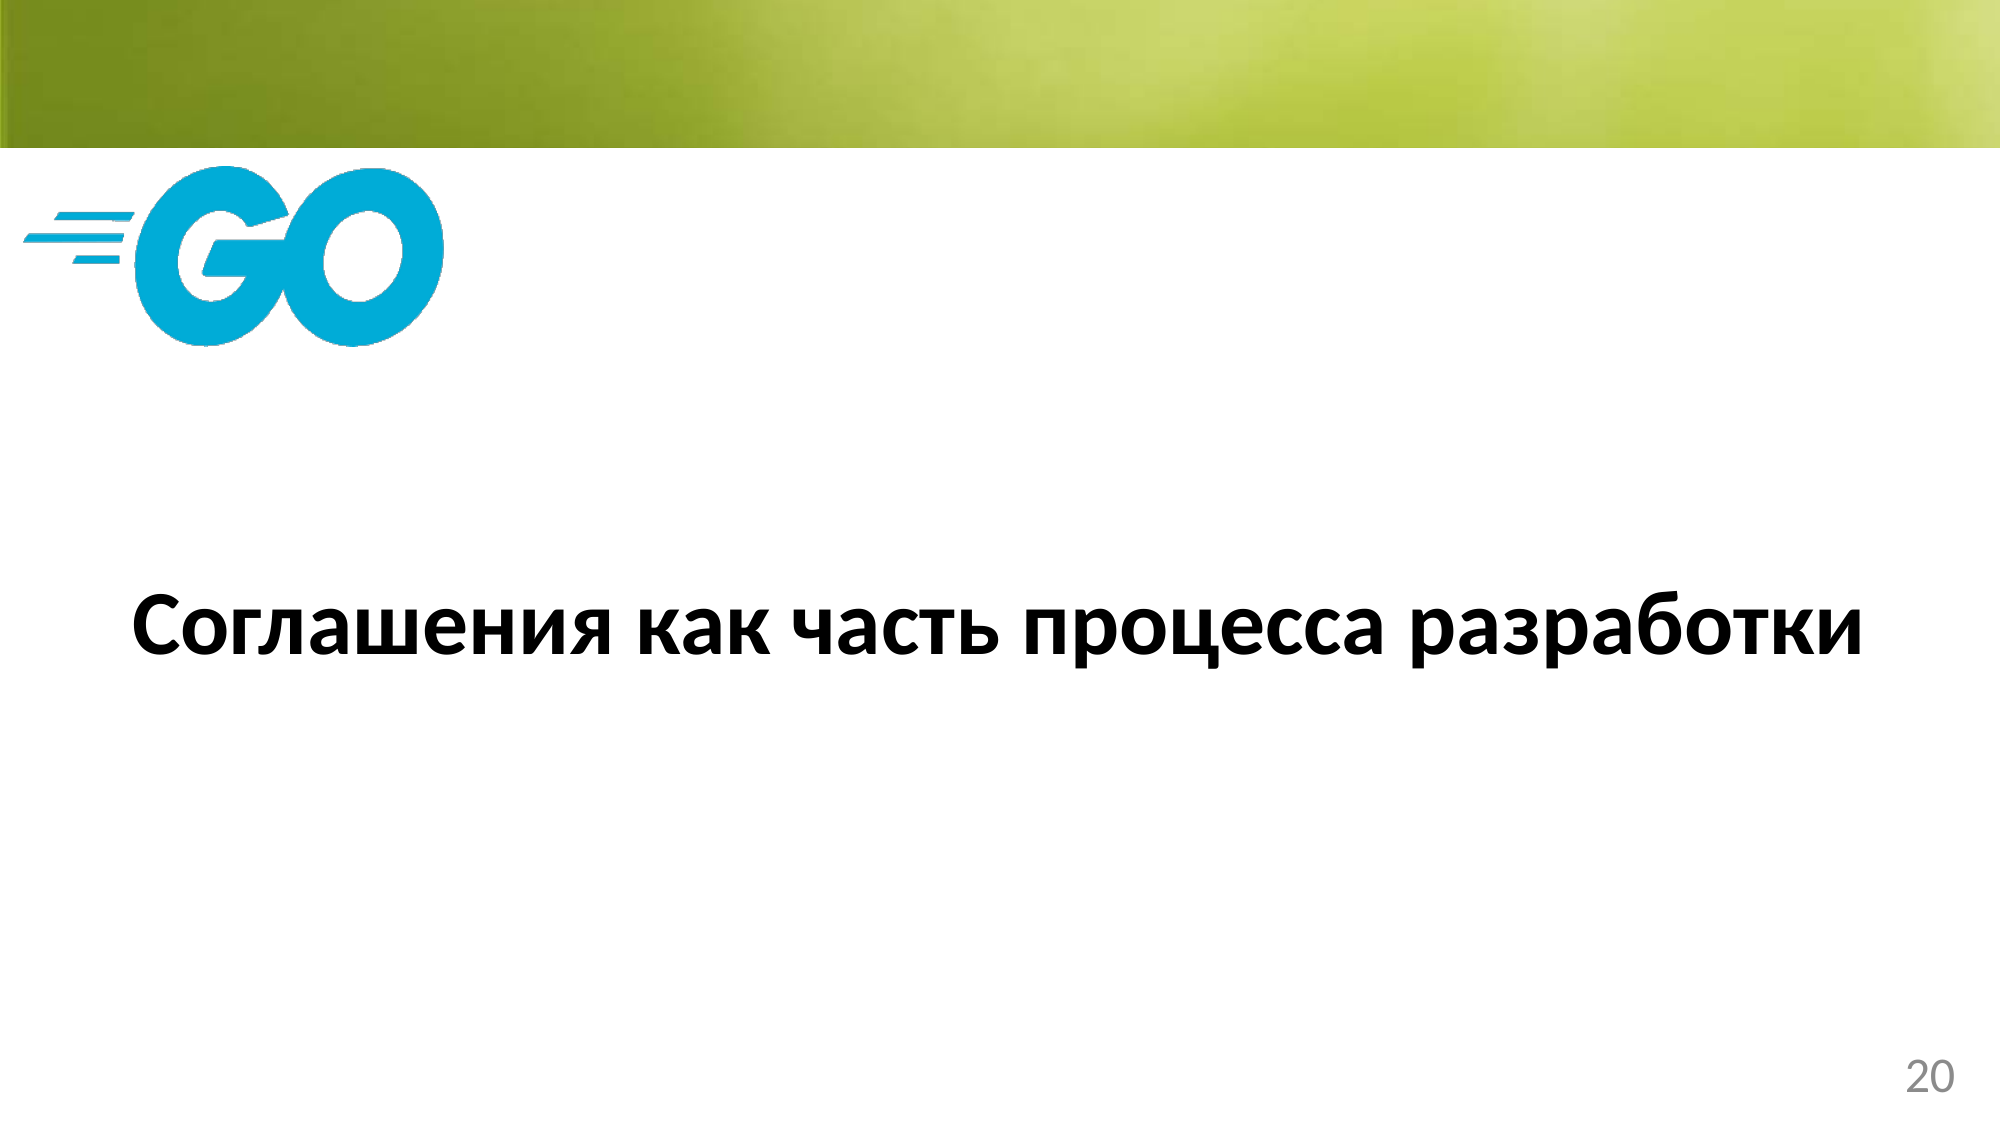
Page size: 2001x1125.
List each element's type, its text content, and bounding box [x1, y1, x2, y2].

list Соглашения как часть процесса разработки [84, 445, 1916, 745]
picture [22, 166, 349, 347]
slide_number 20 [1520, 1042, 1971, 1103]
picture [0, 0, 2000, 148]
picture [178, 166, 445, 347]
picture [324, 211, 402, 301]
